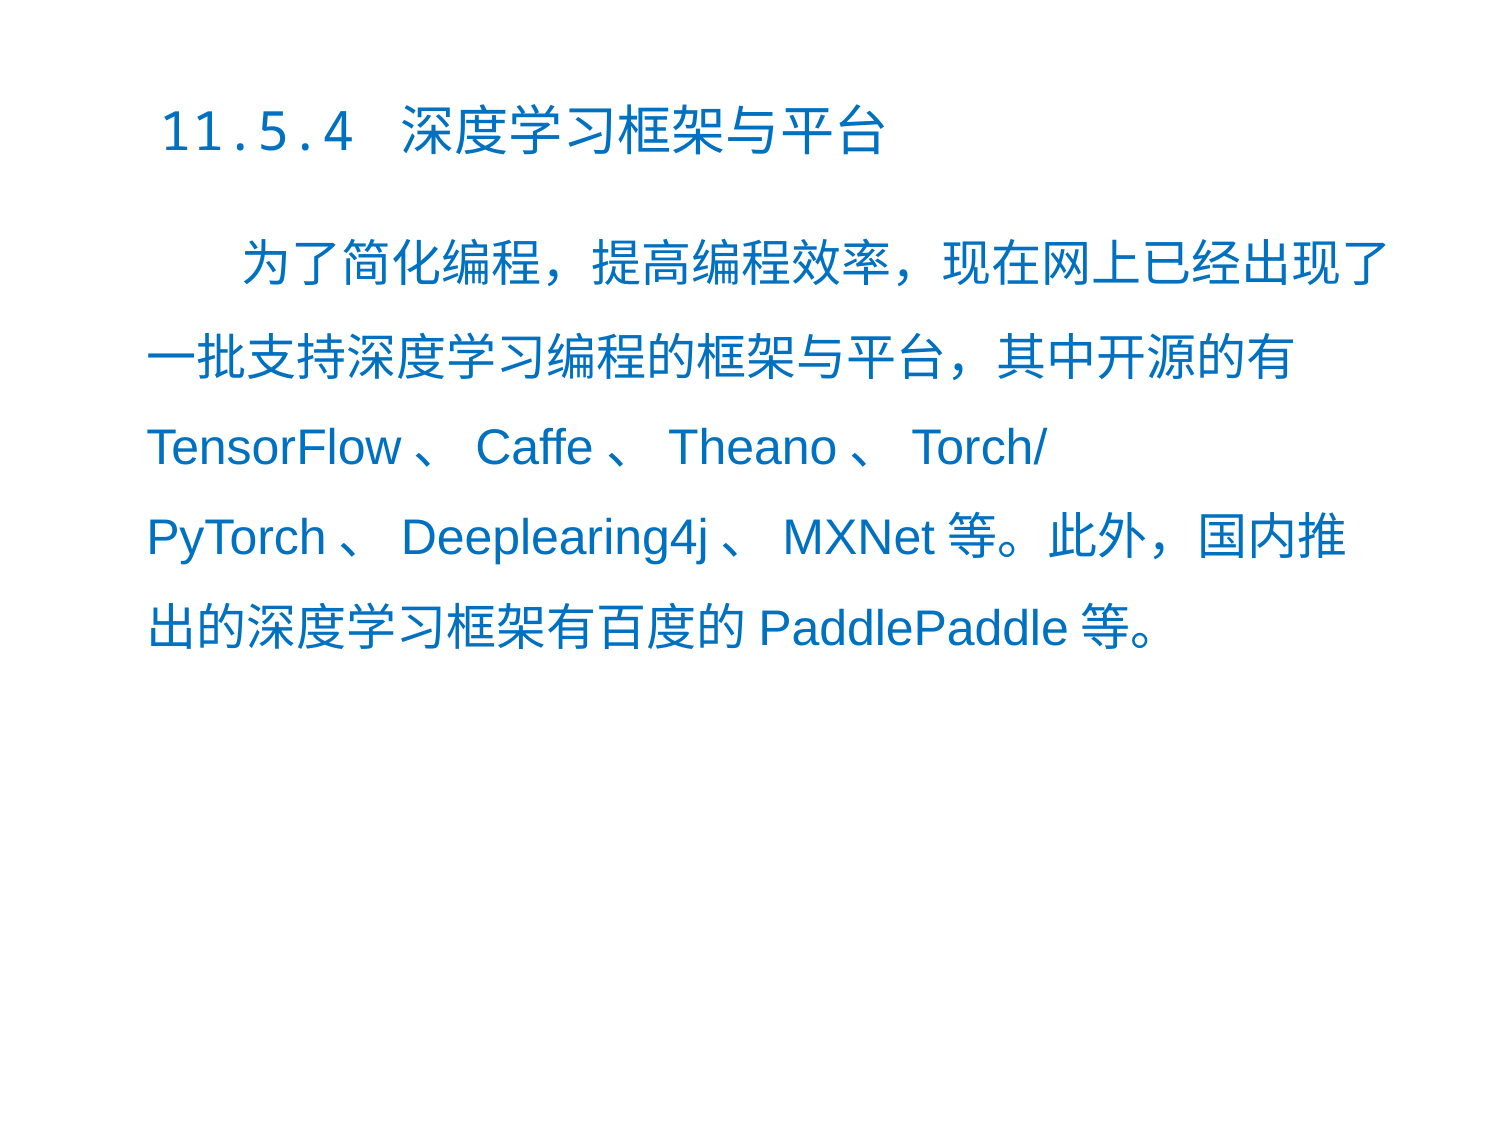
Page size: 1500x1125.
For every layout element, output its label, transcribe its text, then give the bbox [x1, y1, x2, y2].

list 11.5.4 深度学习框架与平台 为了简化编程，提高编程效率，现在网上已经出现了一批支持深度学习编程的框架与平台，其中开源的有TensorFlow、Caffe、Theano、Torch/PyTorch、Deeplearing4j、MXNet等。此外，国内推出的深度学习框架有百度的PaddlePaddle等。 [74, 84, 1407, 1058]
